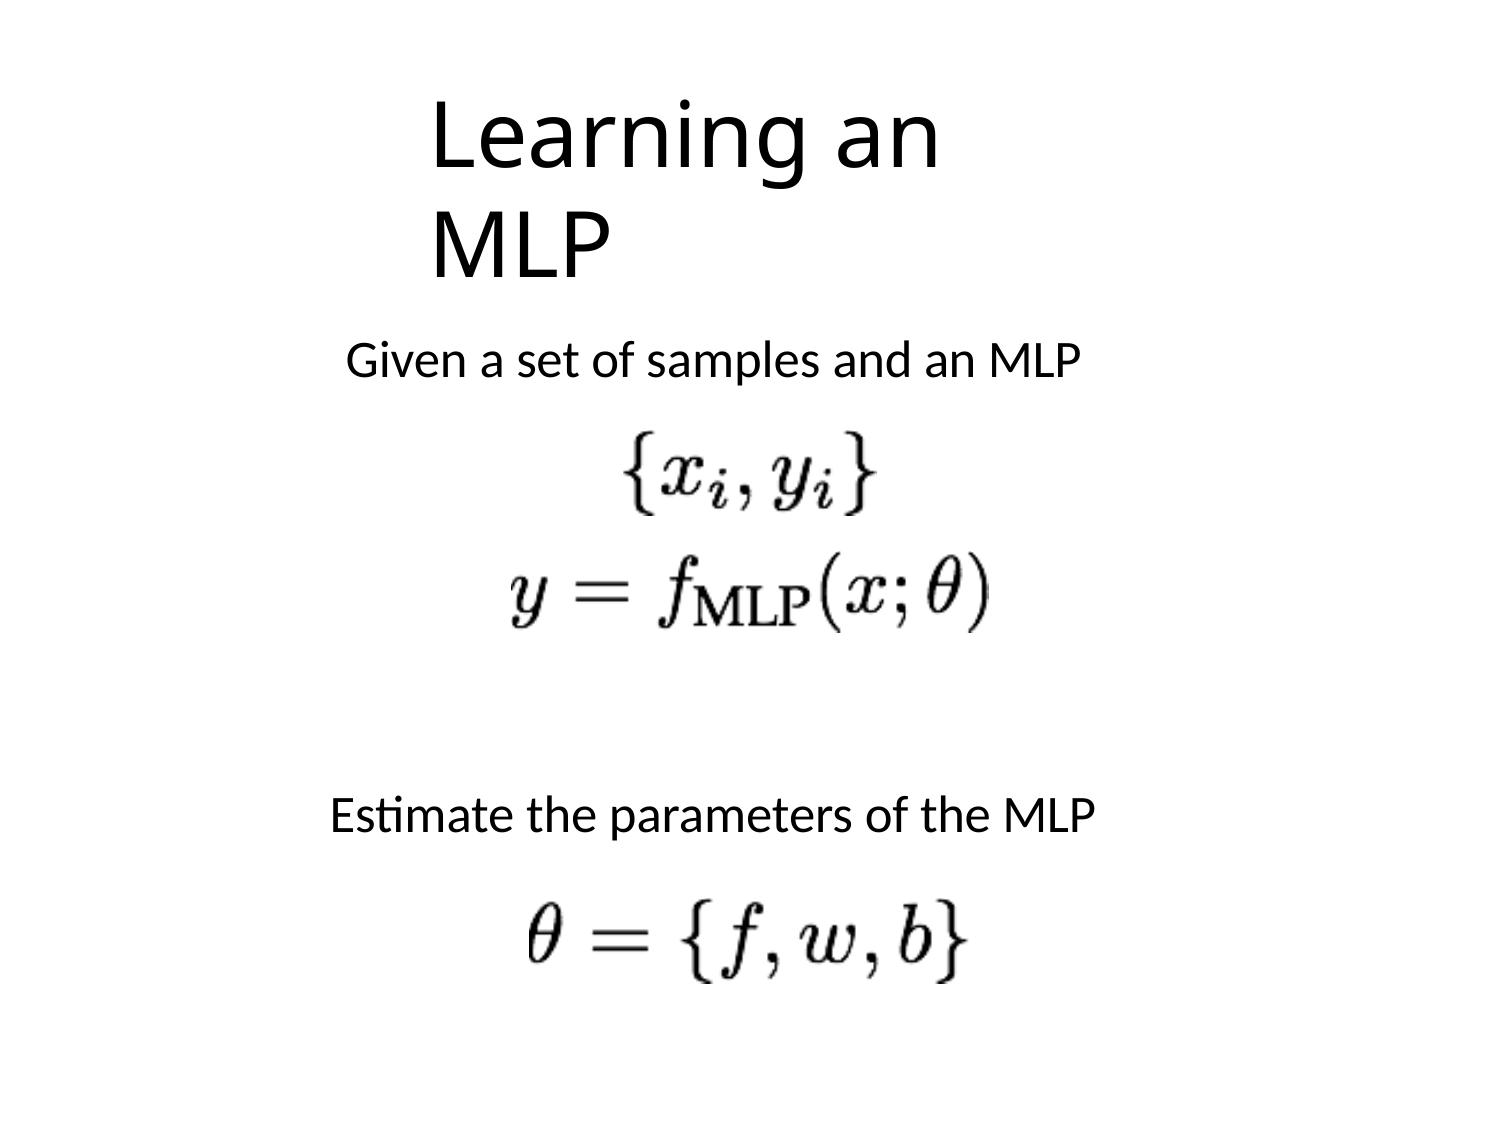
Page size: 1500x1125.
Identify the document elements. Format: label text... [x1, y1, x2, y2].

picture [623, 430, 877, 516]
text_box Given a set of samples and an MLP [344, 323, 1157, 389]
picture [511, 551, 989, 633]
text_box Estimate the parameters of the MLP [328, 777, 1173, 843]
picture [529, 898, 971, 984]
title Learning an MLP [0, 0, 1139, 297]
